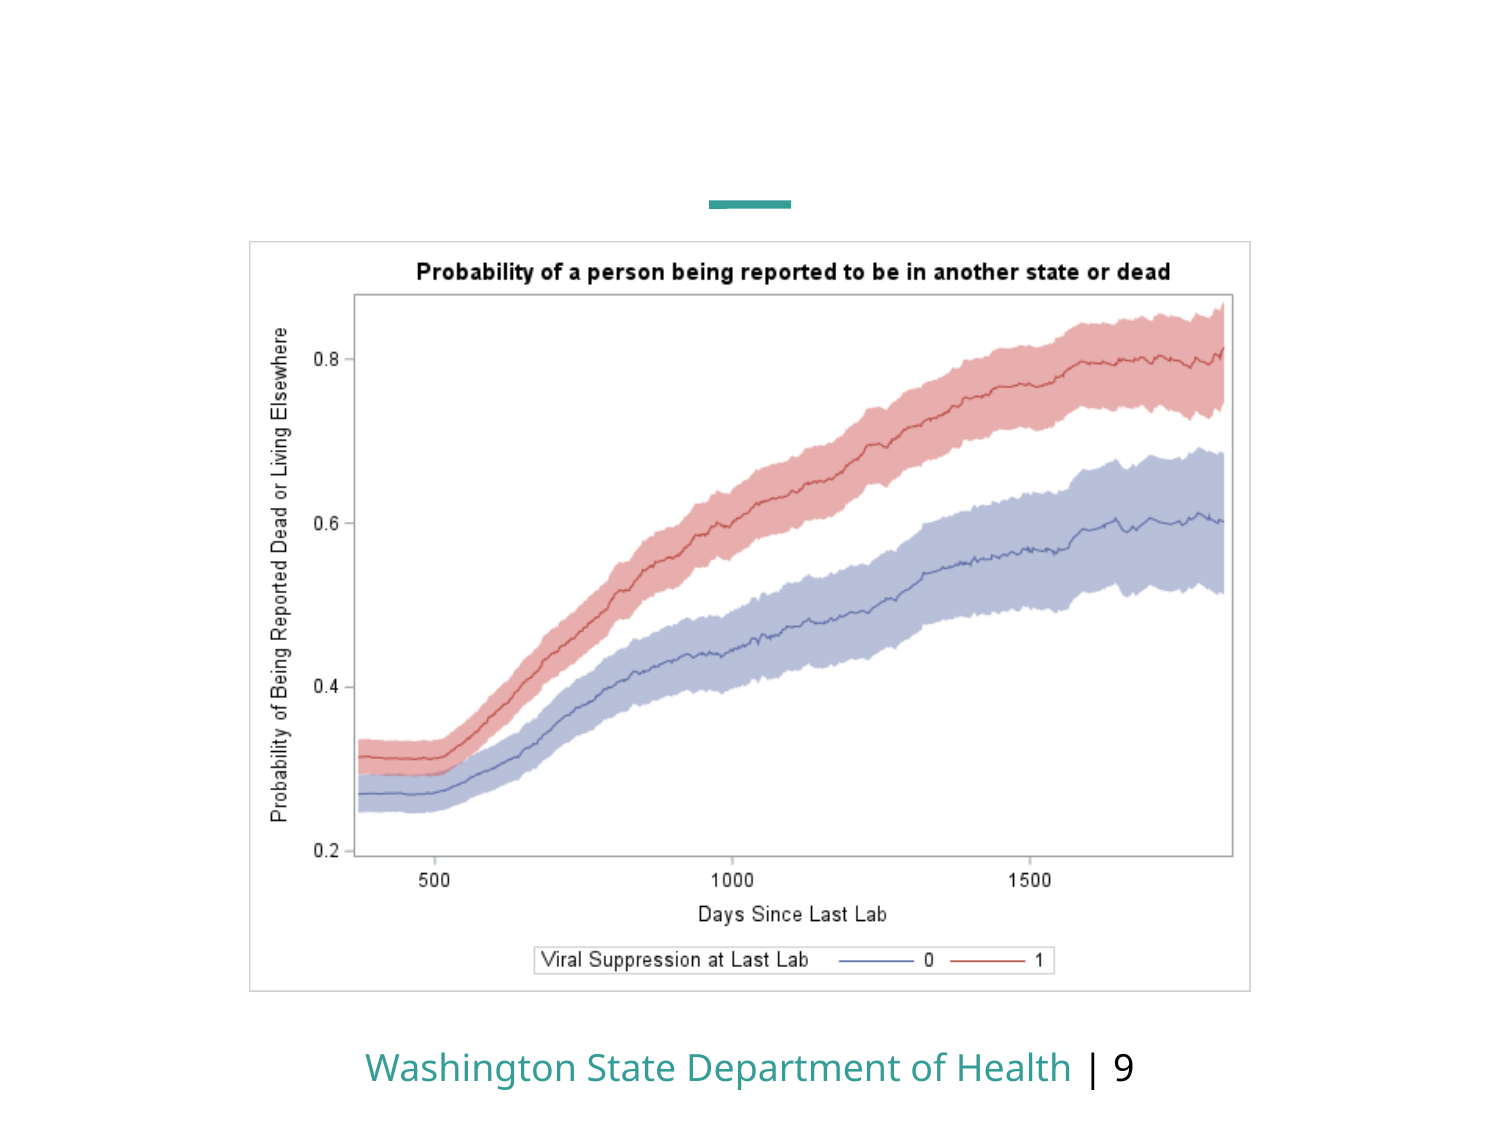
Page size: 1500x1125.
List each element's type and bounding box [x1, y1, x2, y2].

picture [249, 241, 1251, 992]
